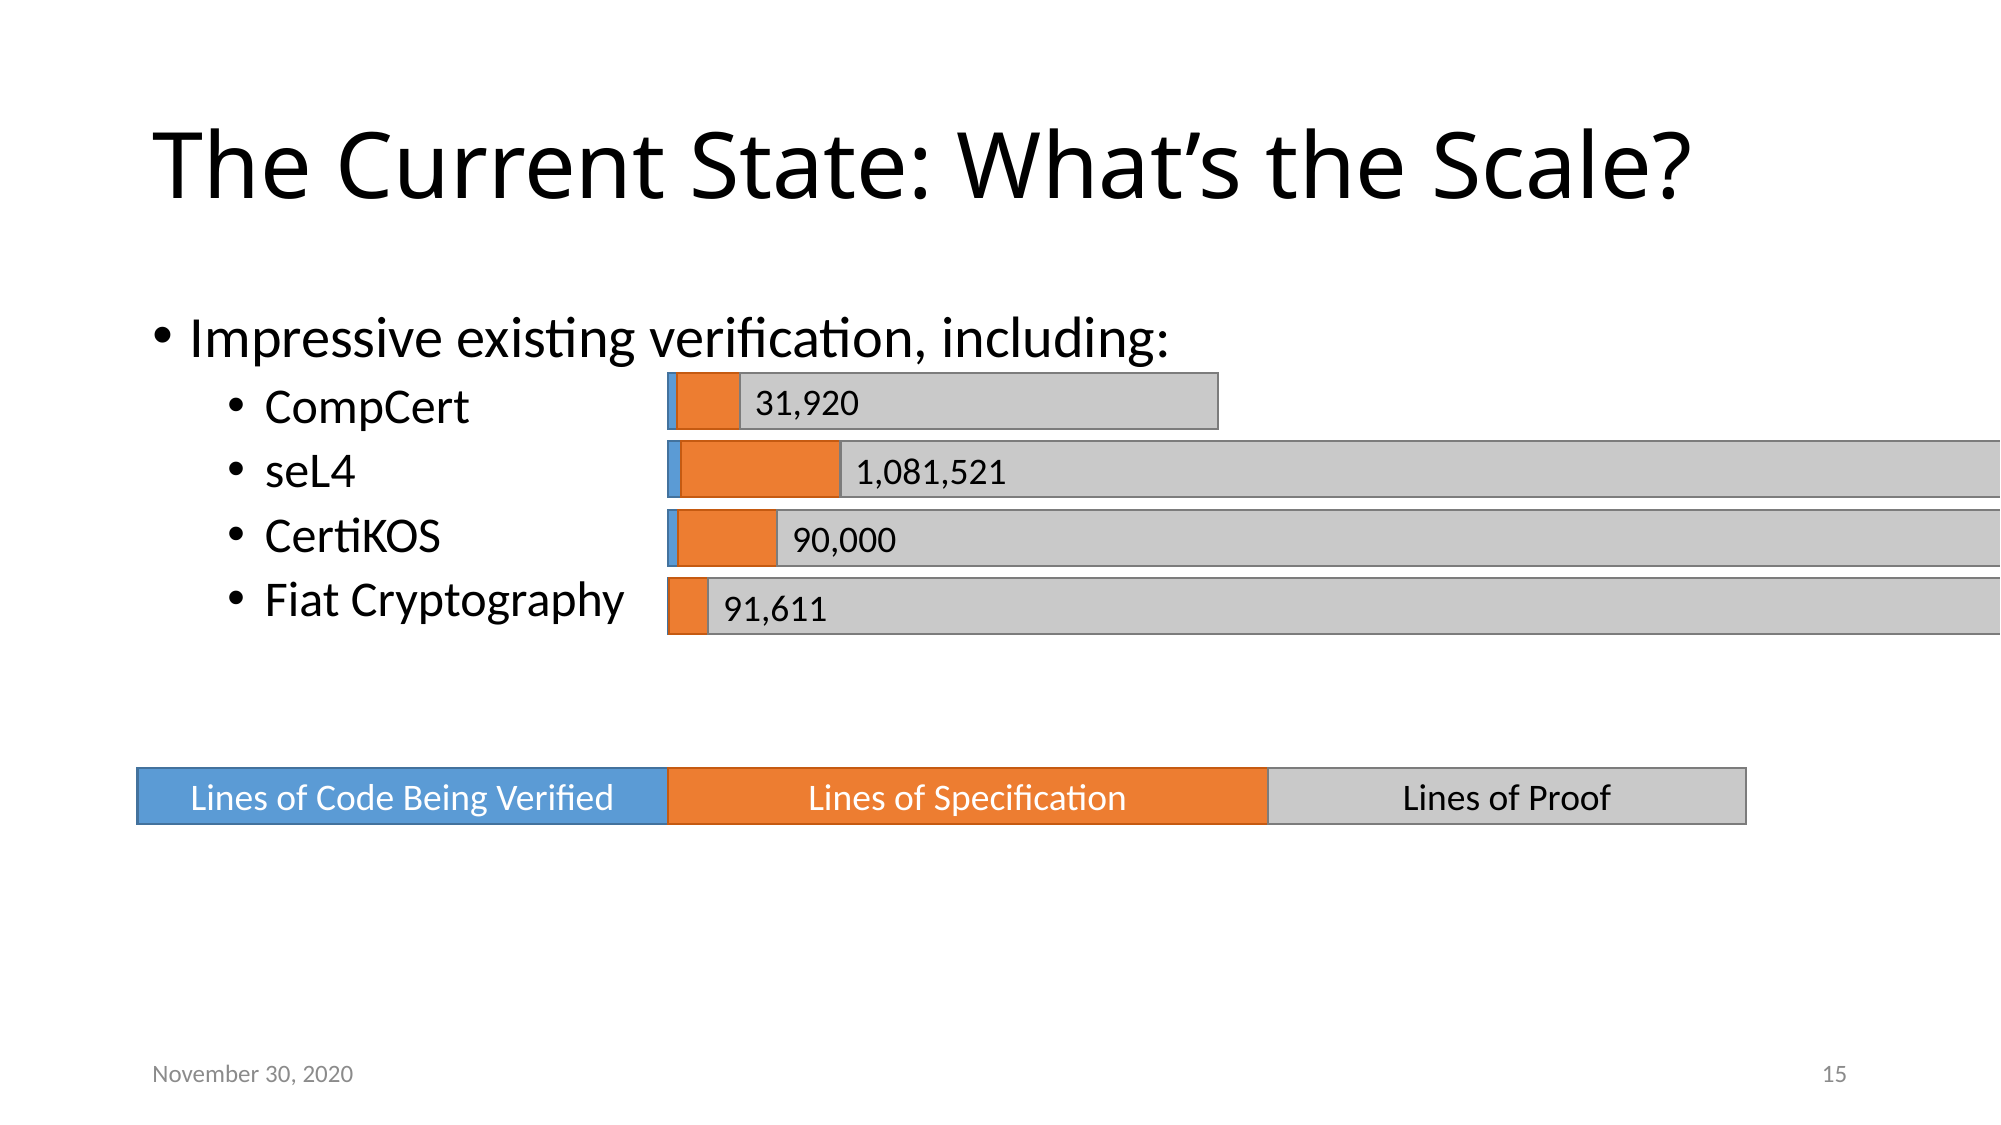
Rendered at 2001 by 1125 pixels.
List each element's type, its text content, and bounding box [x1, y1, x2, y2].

text_box Lines of Specification [667, 767, 1267, 825]
slide_number 15 [1412, 1042, 1863, 1103]
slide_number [137, 1042, 588, 1103]
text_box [667, 441, 841, 498]
text_box 31,920 [739, 372, 1219, 430]
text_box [667, 509, 778, 566]
text_box 1,081,521 [839, 440, 2000, 498]
text_box 90,000 [776, 509, 2000, 567]
list Impressive existing verification, including: CompCert seL4 CertiKOS Fiat Cryptography [137, 299, 1863, 1014]
text_box Lines of Code Being Verified [136, 767, 667, 825]
text_box 91,611 [707, 577, 2000, 635]
text_box Lines of Proof [1267, 767, 1747, 825]
title The Current State: What’s the Scale? [137, 59, 1863, 278]
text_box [667, 578, 709, 635]
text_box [667, 372, 740, 429]
